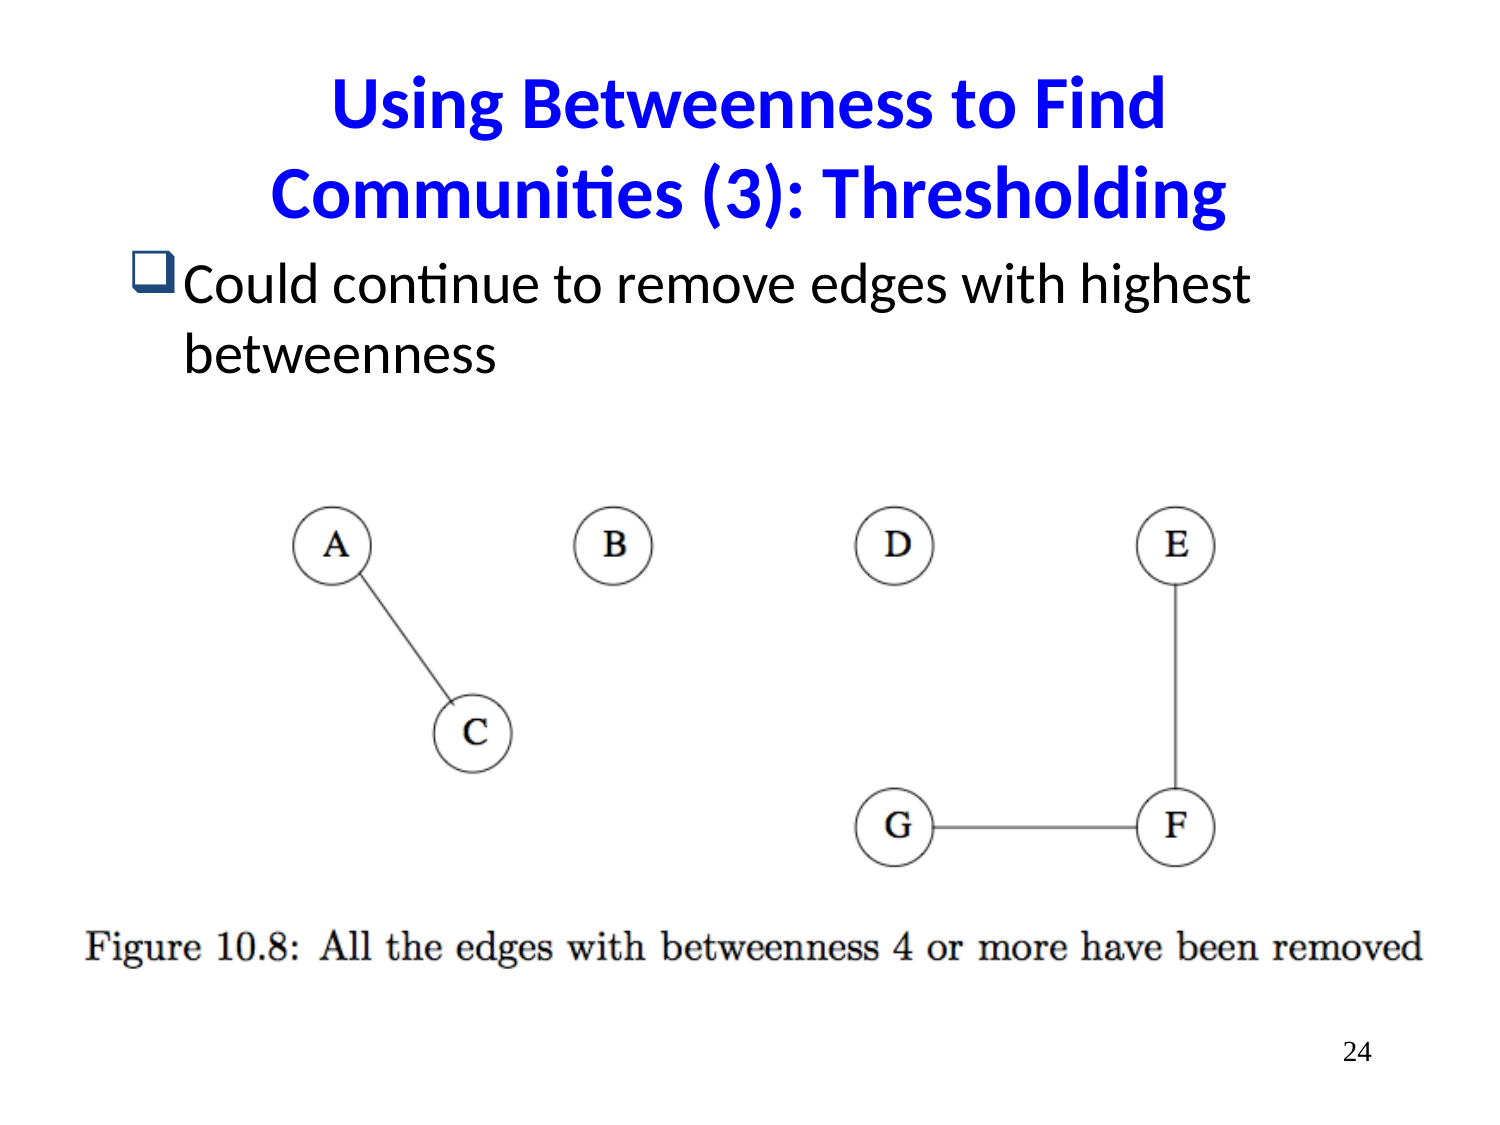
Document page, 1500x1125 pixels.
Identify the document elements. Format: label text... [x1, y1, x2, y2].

title Using Betweenness to Find Communities (3): Thresholding [112, 50, 1388, 237]
slide_number 24 [1074, 1025, 1388, 1100]
list Could continue to remove edges with highest betweenness [112, 237, 1388, 438]
picture [0, 468, 1500, 988]
